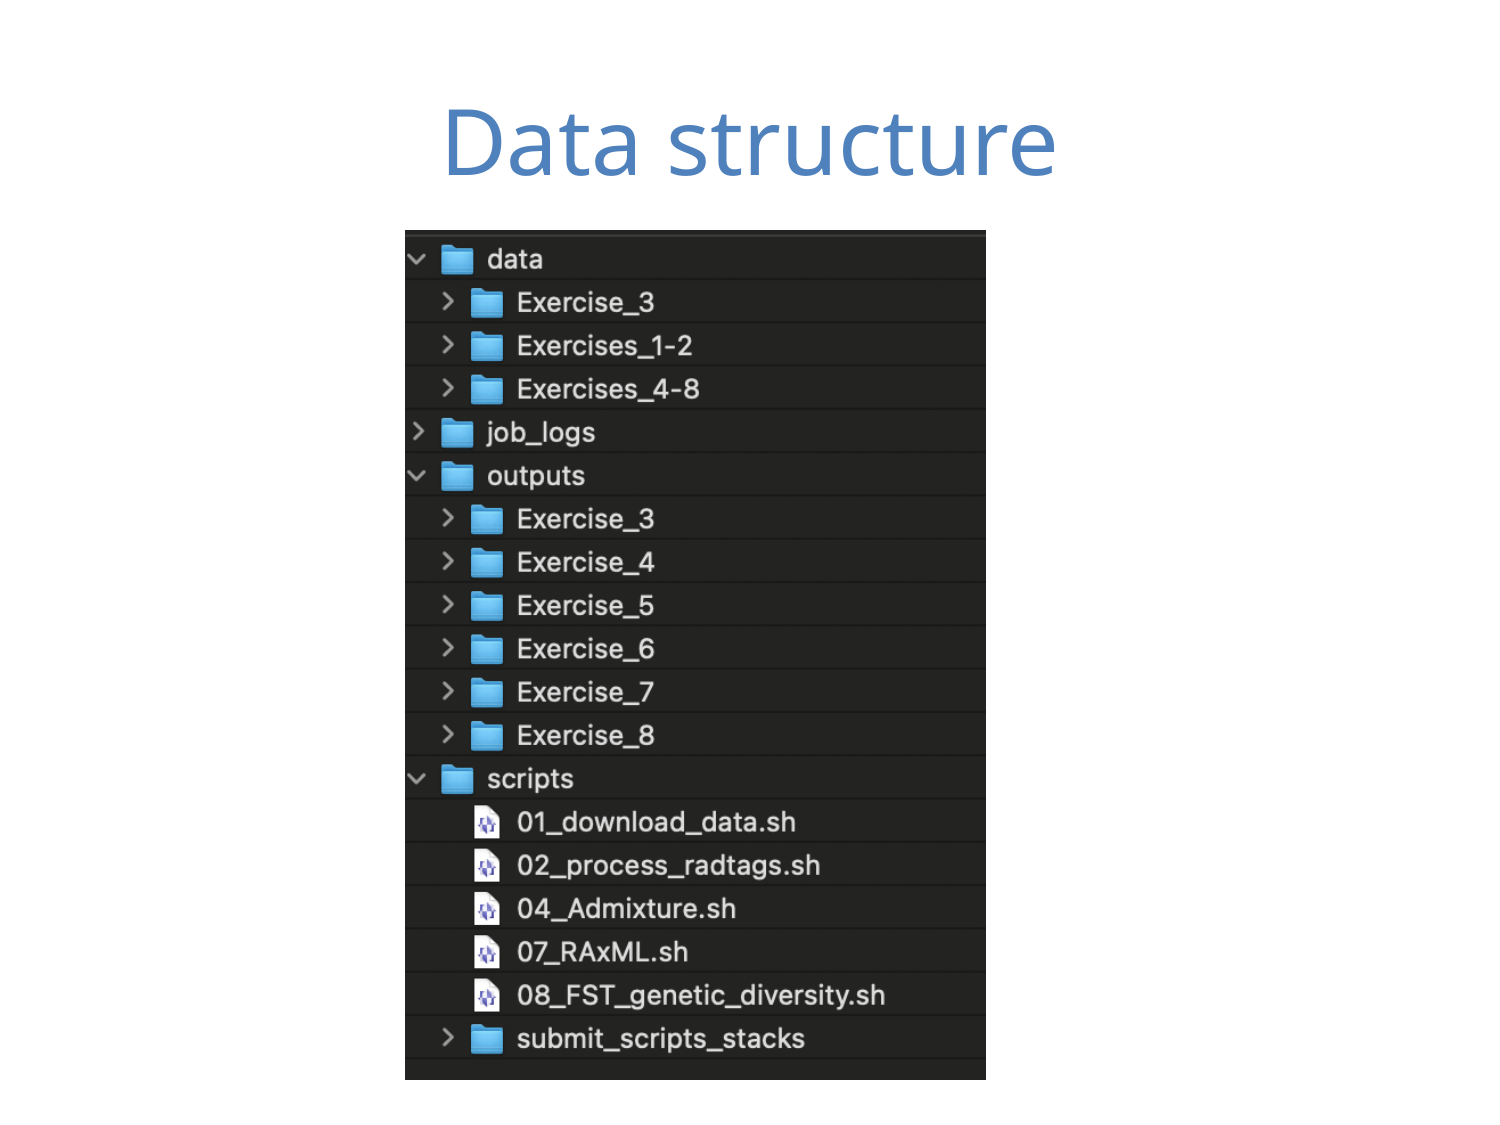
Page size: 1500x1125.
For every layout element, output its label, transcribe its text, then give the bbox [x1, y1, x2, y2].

picture [404, 230, 987, 1081]
text_box Data structure [74, 45, 1425, 233]
